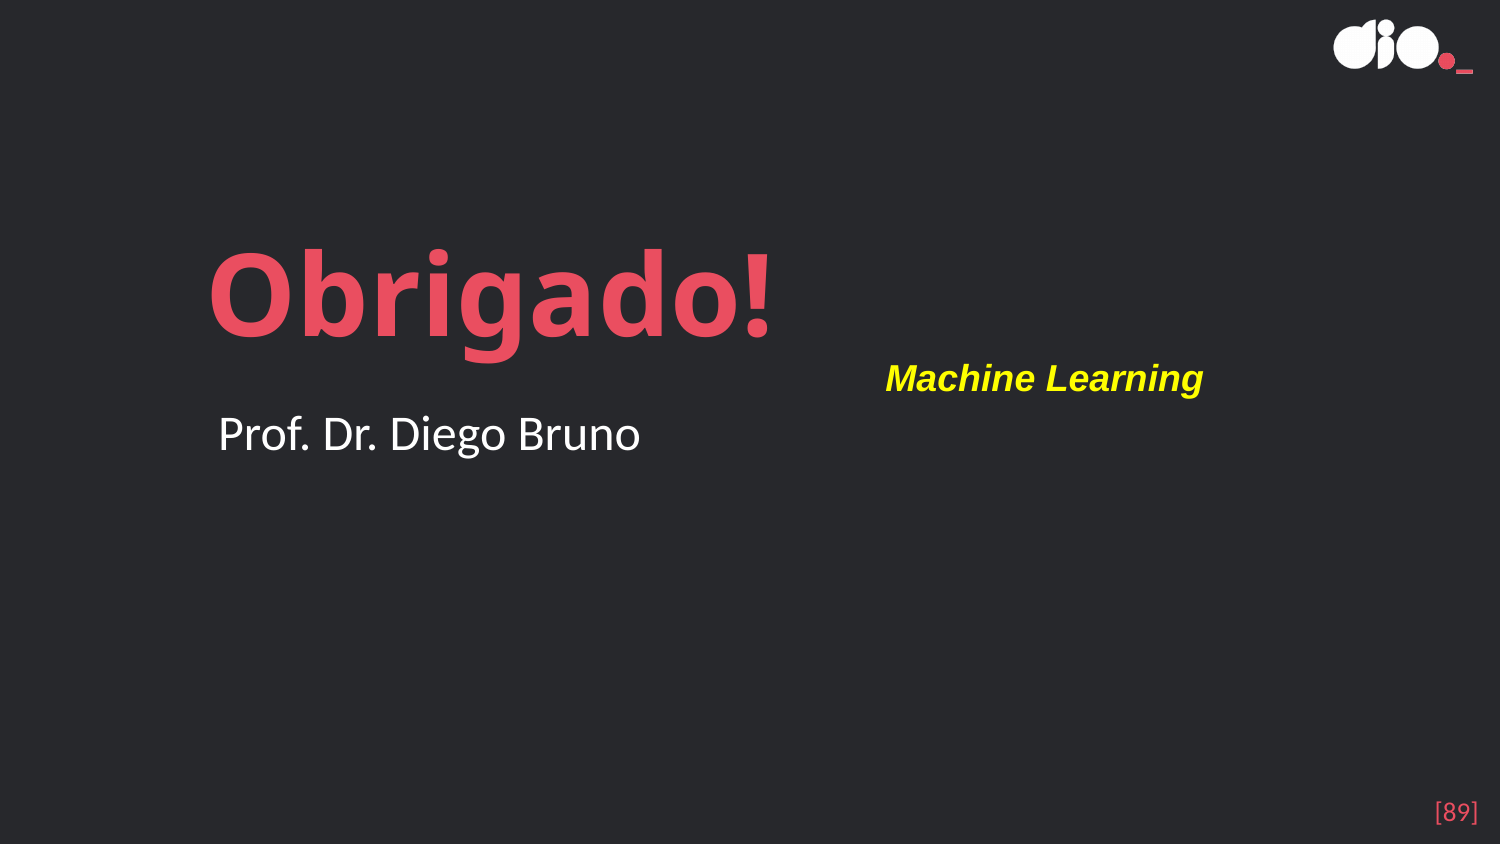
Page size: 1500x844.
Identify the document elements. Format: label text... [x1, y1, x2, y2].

text_box Obrigado! [190, 215, 1270, 366]
slide_number [89] [1403, 779, 1494, 844]
text_box Machine Learning [628, 338, 1285, 414]
picture [1332, 19, 1474, 75]
text_box Prof. Dr. Diego Bruno [190, 385, 920, 535]
